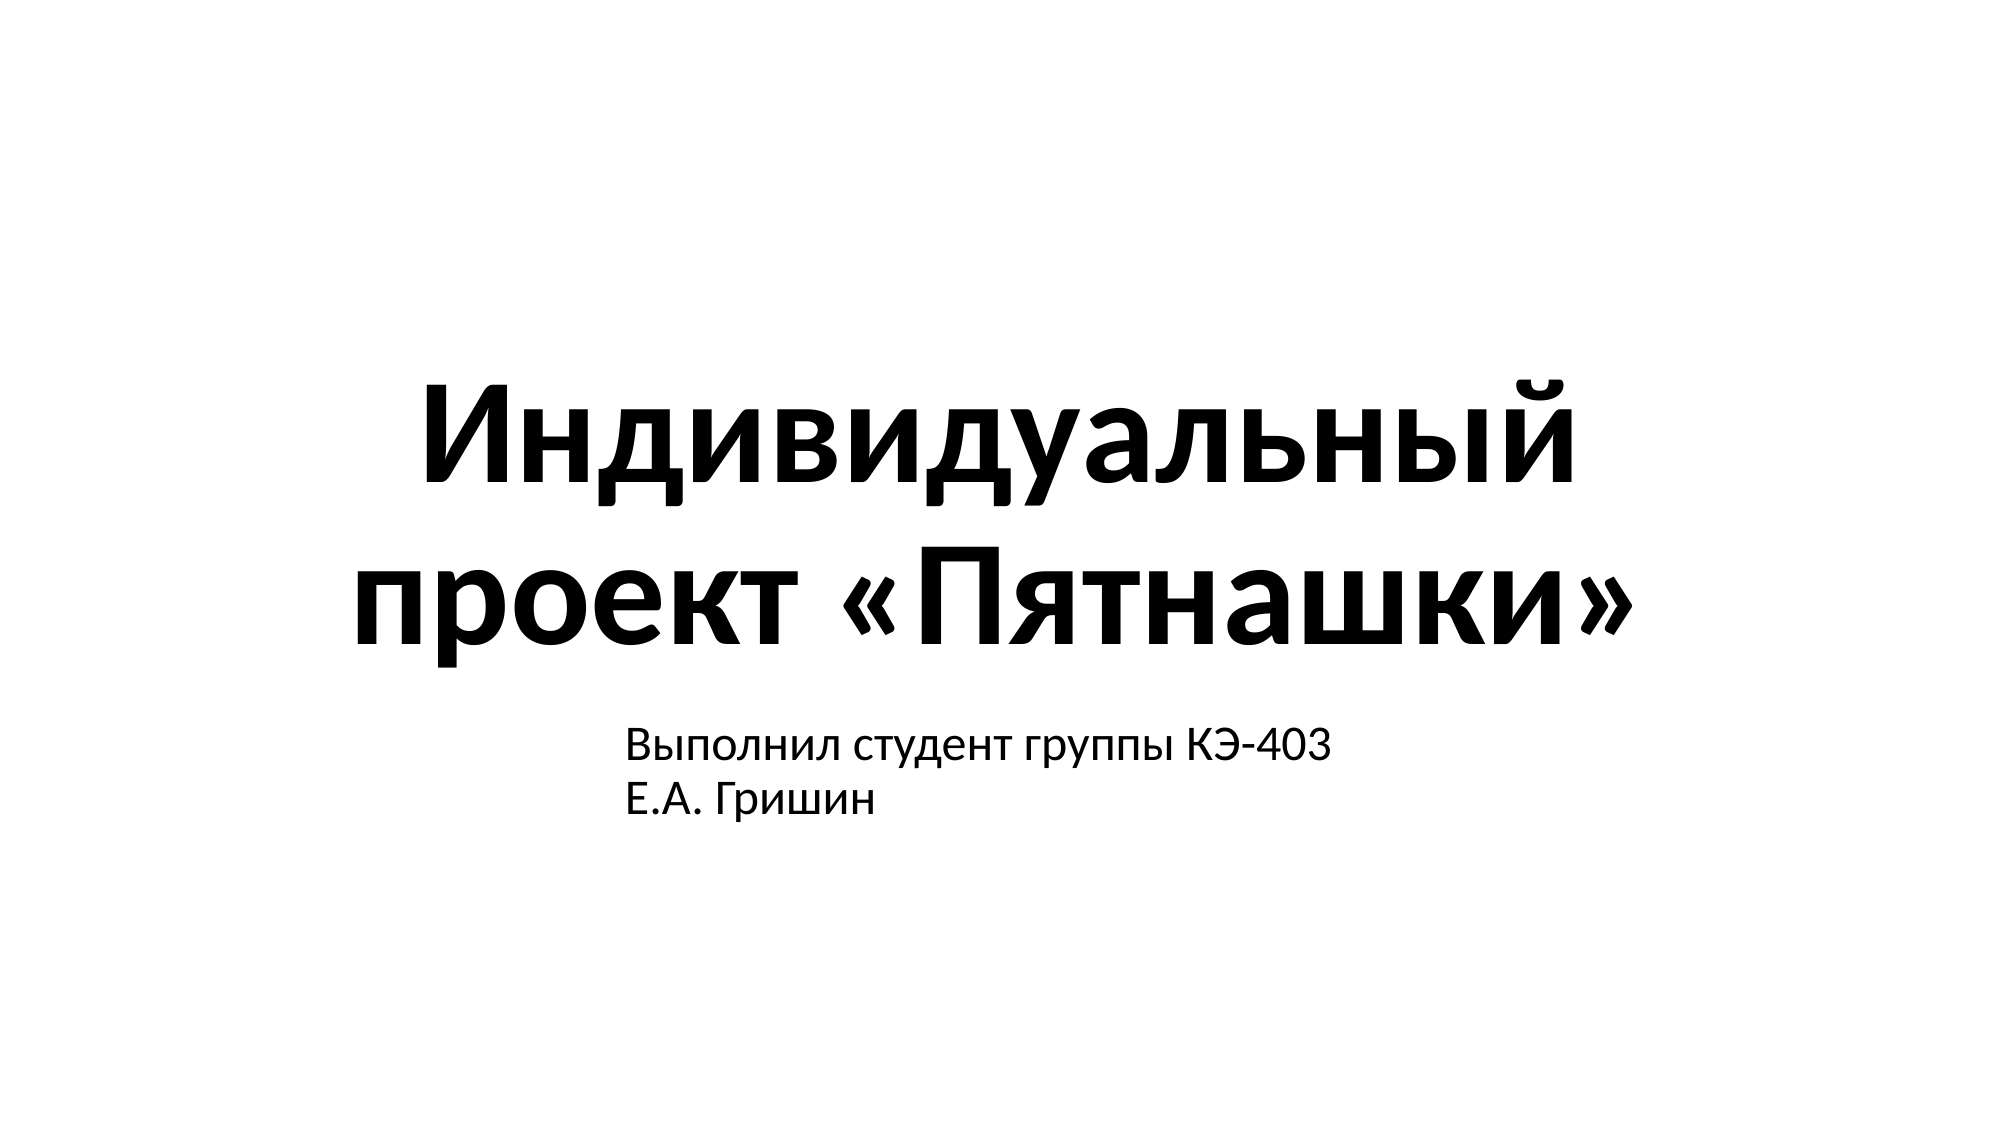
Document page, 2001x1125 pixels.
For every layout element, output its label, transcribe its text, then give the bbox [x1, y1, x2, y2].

title Индивидуальный проект «Пятнашки» [249, 311, 1751, 685]
subtitle Выполнил студент группы КЭ-403 Е.А. Гришин [617, 709, 1383, 843]
